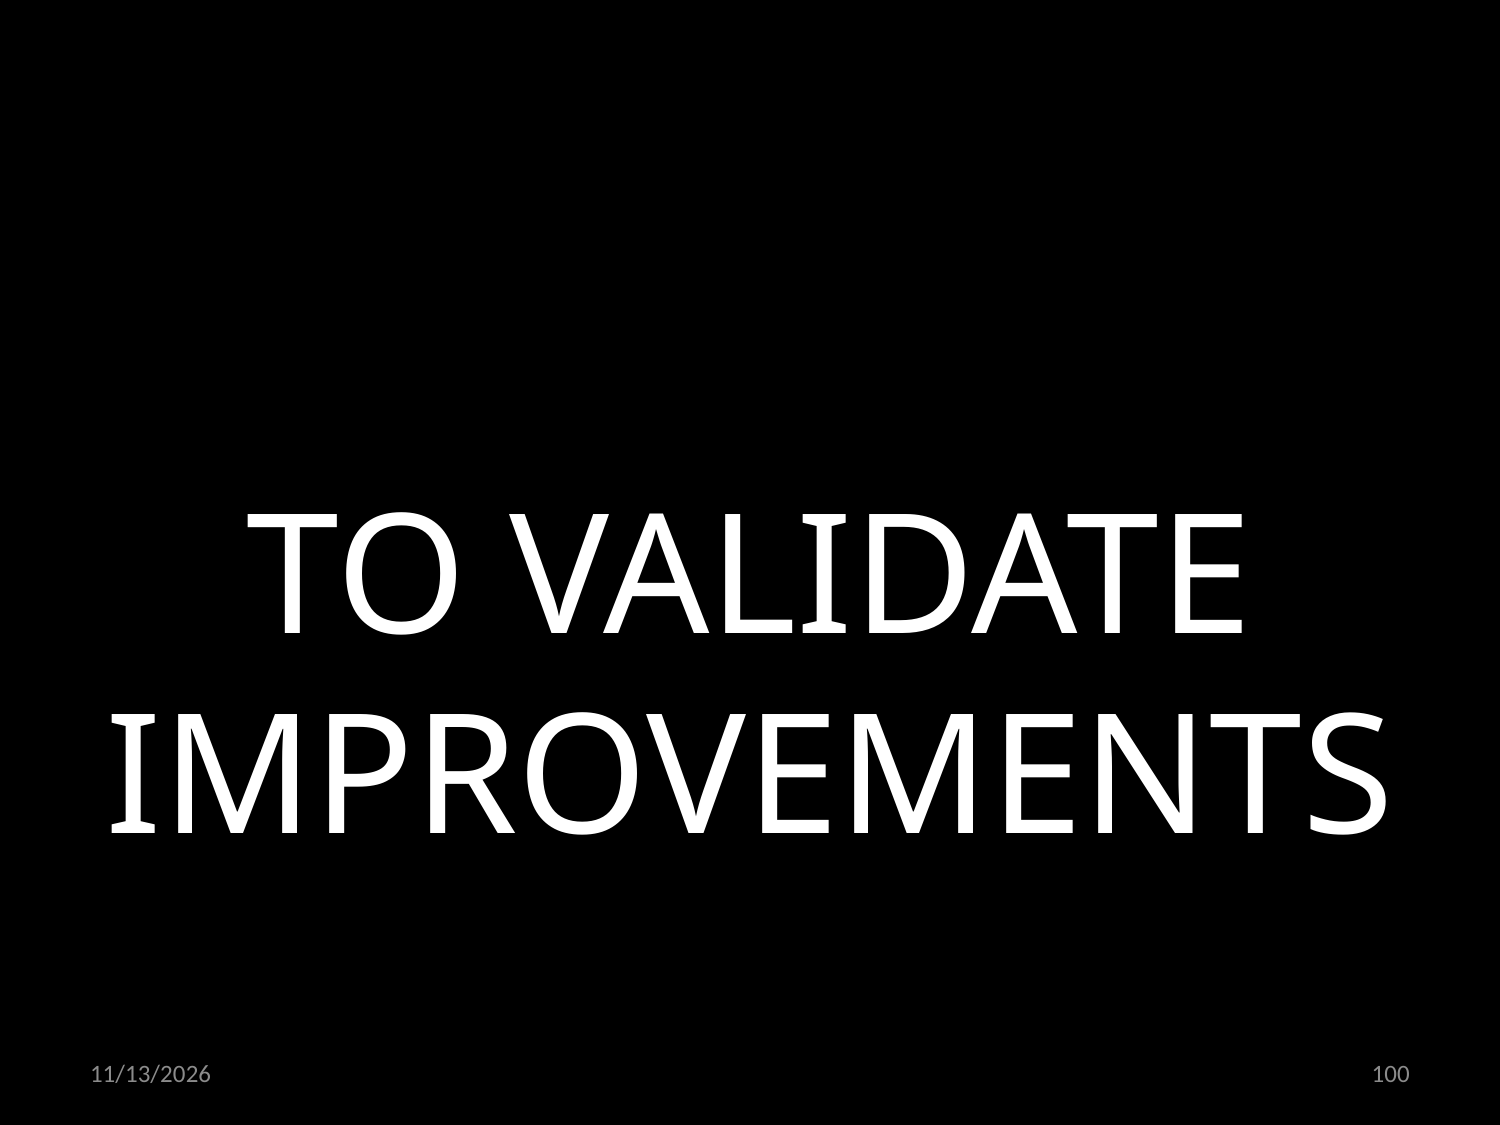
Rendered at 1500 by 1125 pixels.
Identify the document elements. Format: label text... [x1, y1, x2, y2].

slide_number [75, 1042, 425, 1103]
text_box TO VALIDATE IMPROVEMENTS [0, 459, 1500, 561]
slide_number 100 [1074, 1042, 1425, 1103]
